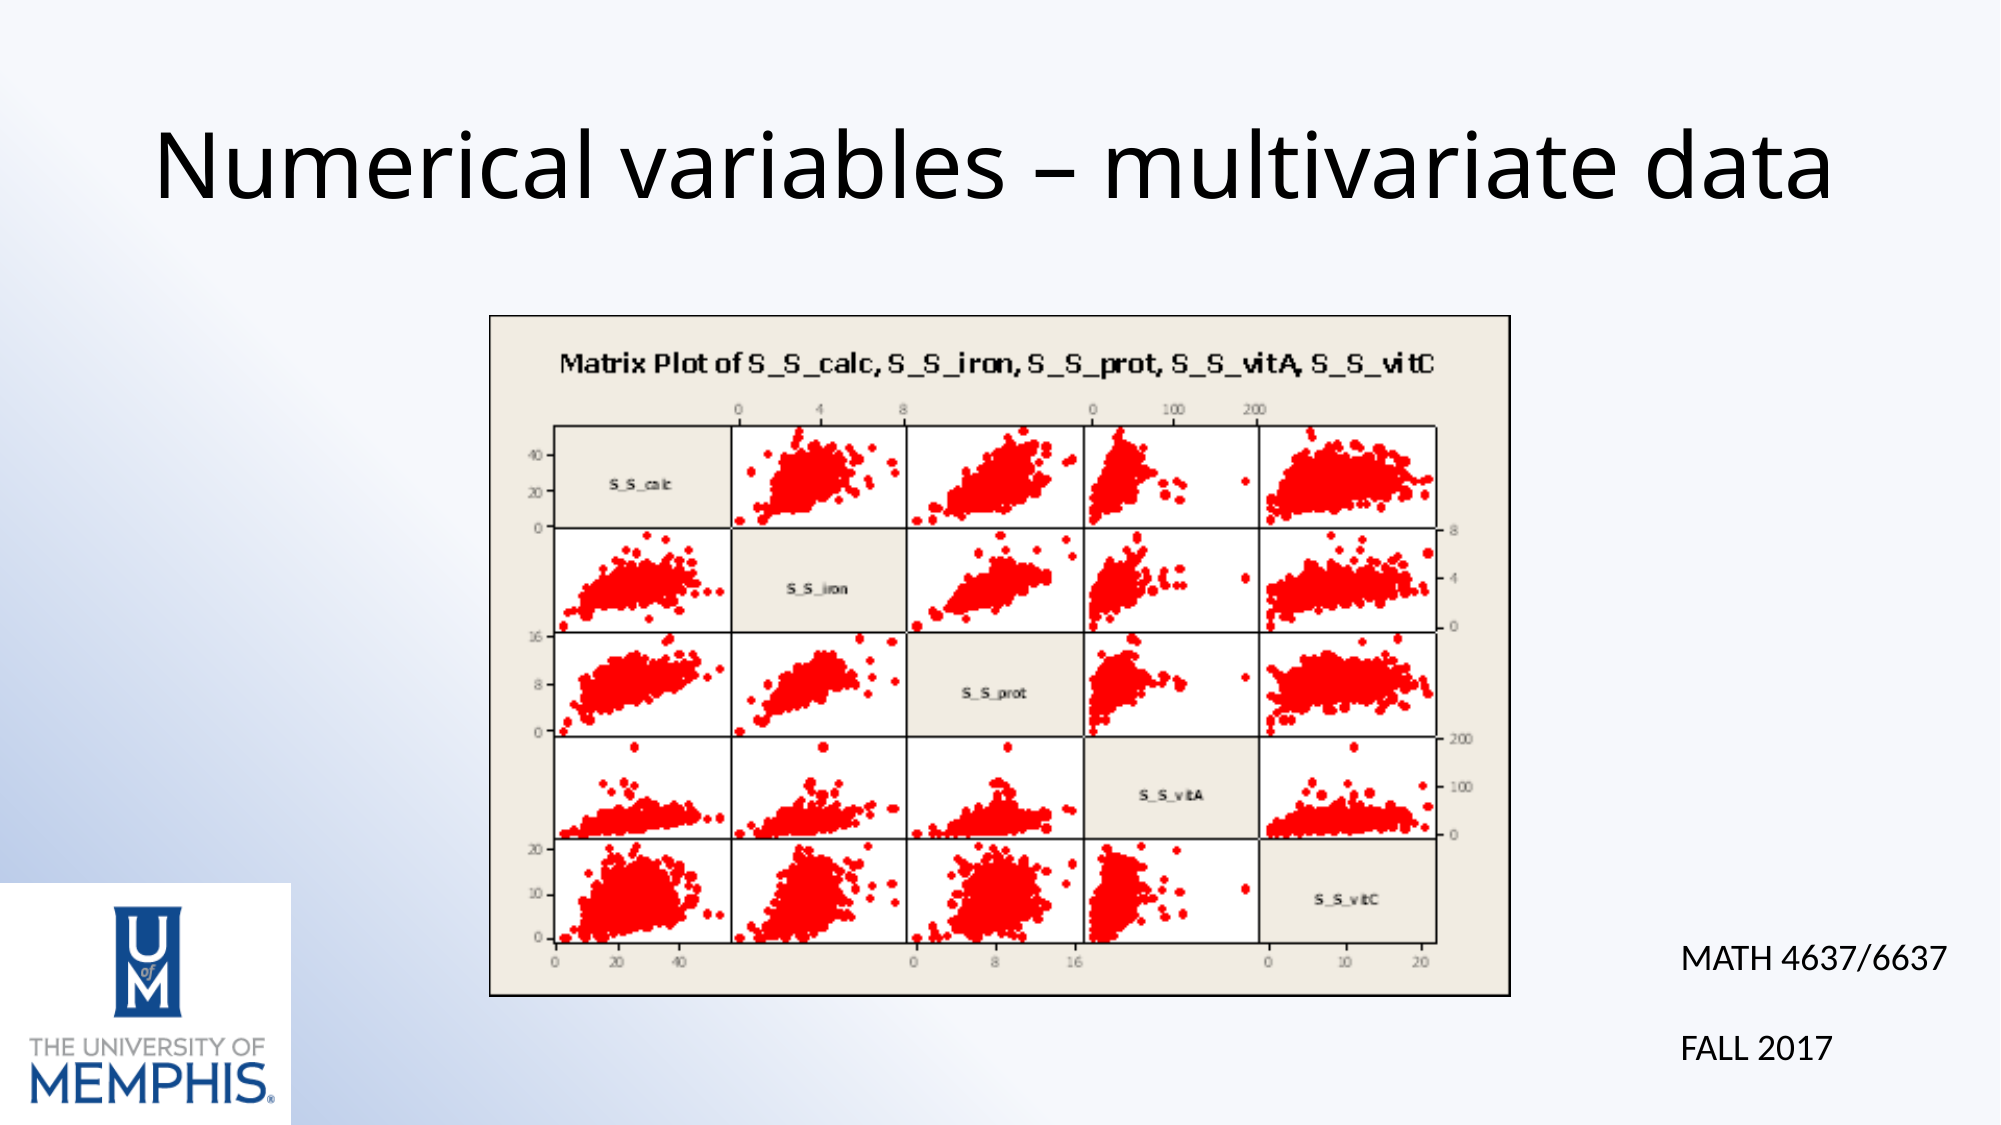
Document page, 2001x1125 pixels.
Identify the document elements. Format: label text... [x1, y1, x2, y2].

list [489, 315, 1511, 997]
picture [0, 883, 291, 1125]
title Numerical variables – multivariate data [137, 59, 1863, 278]
